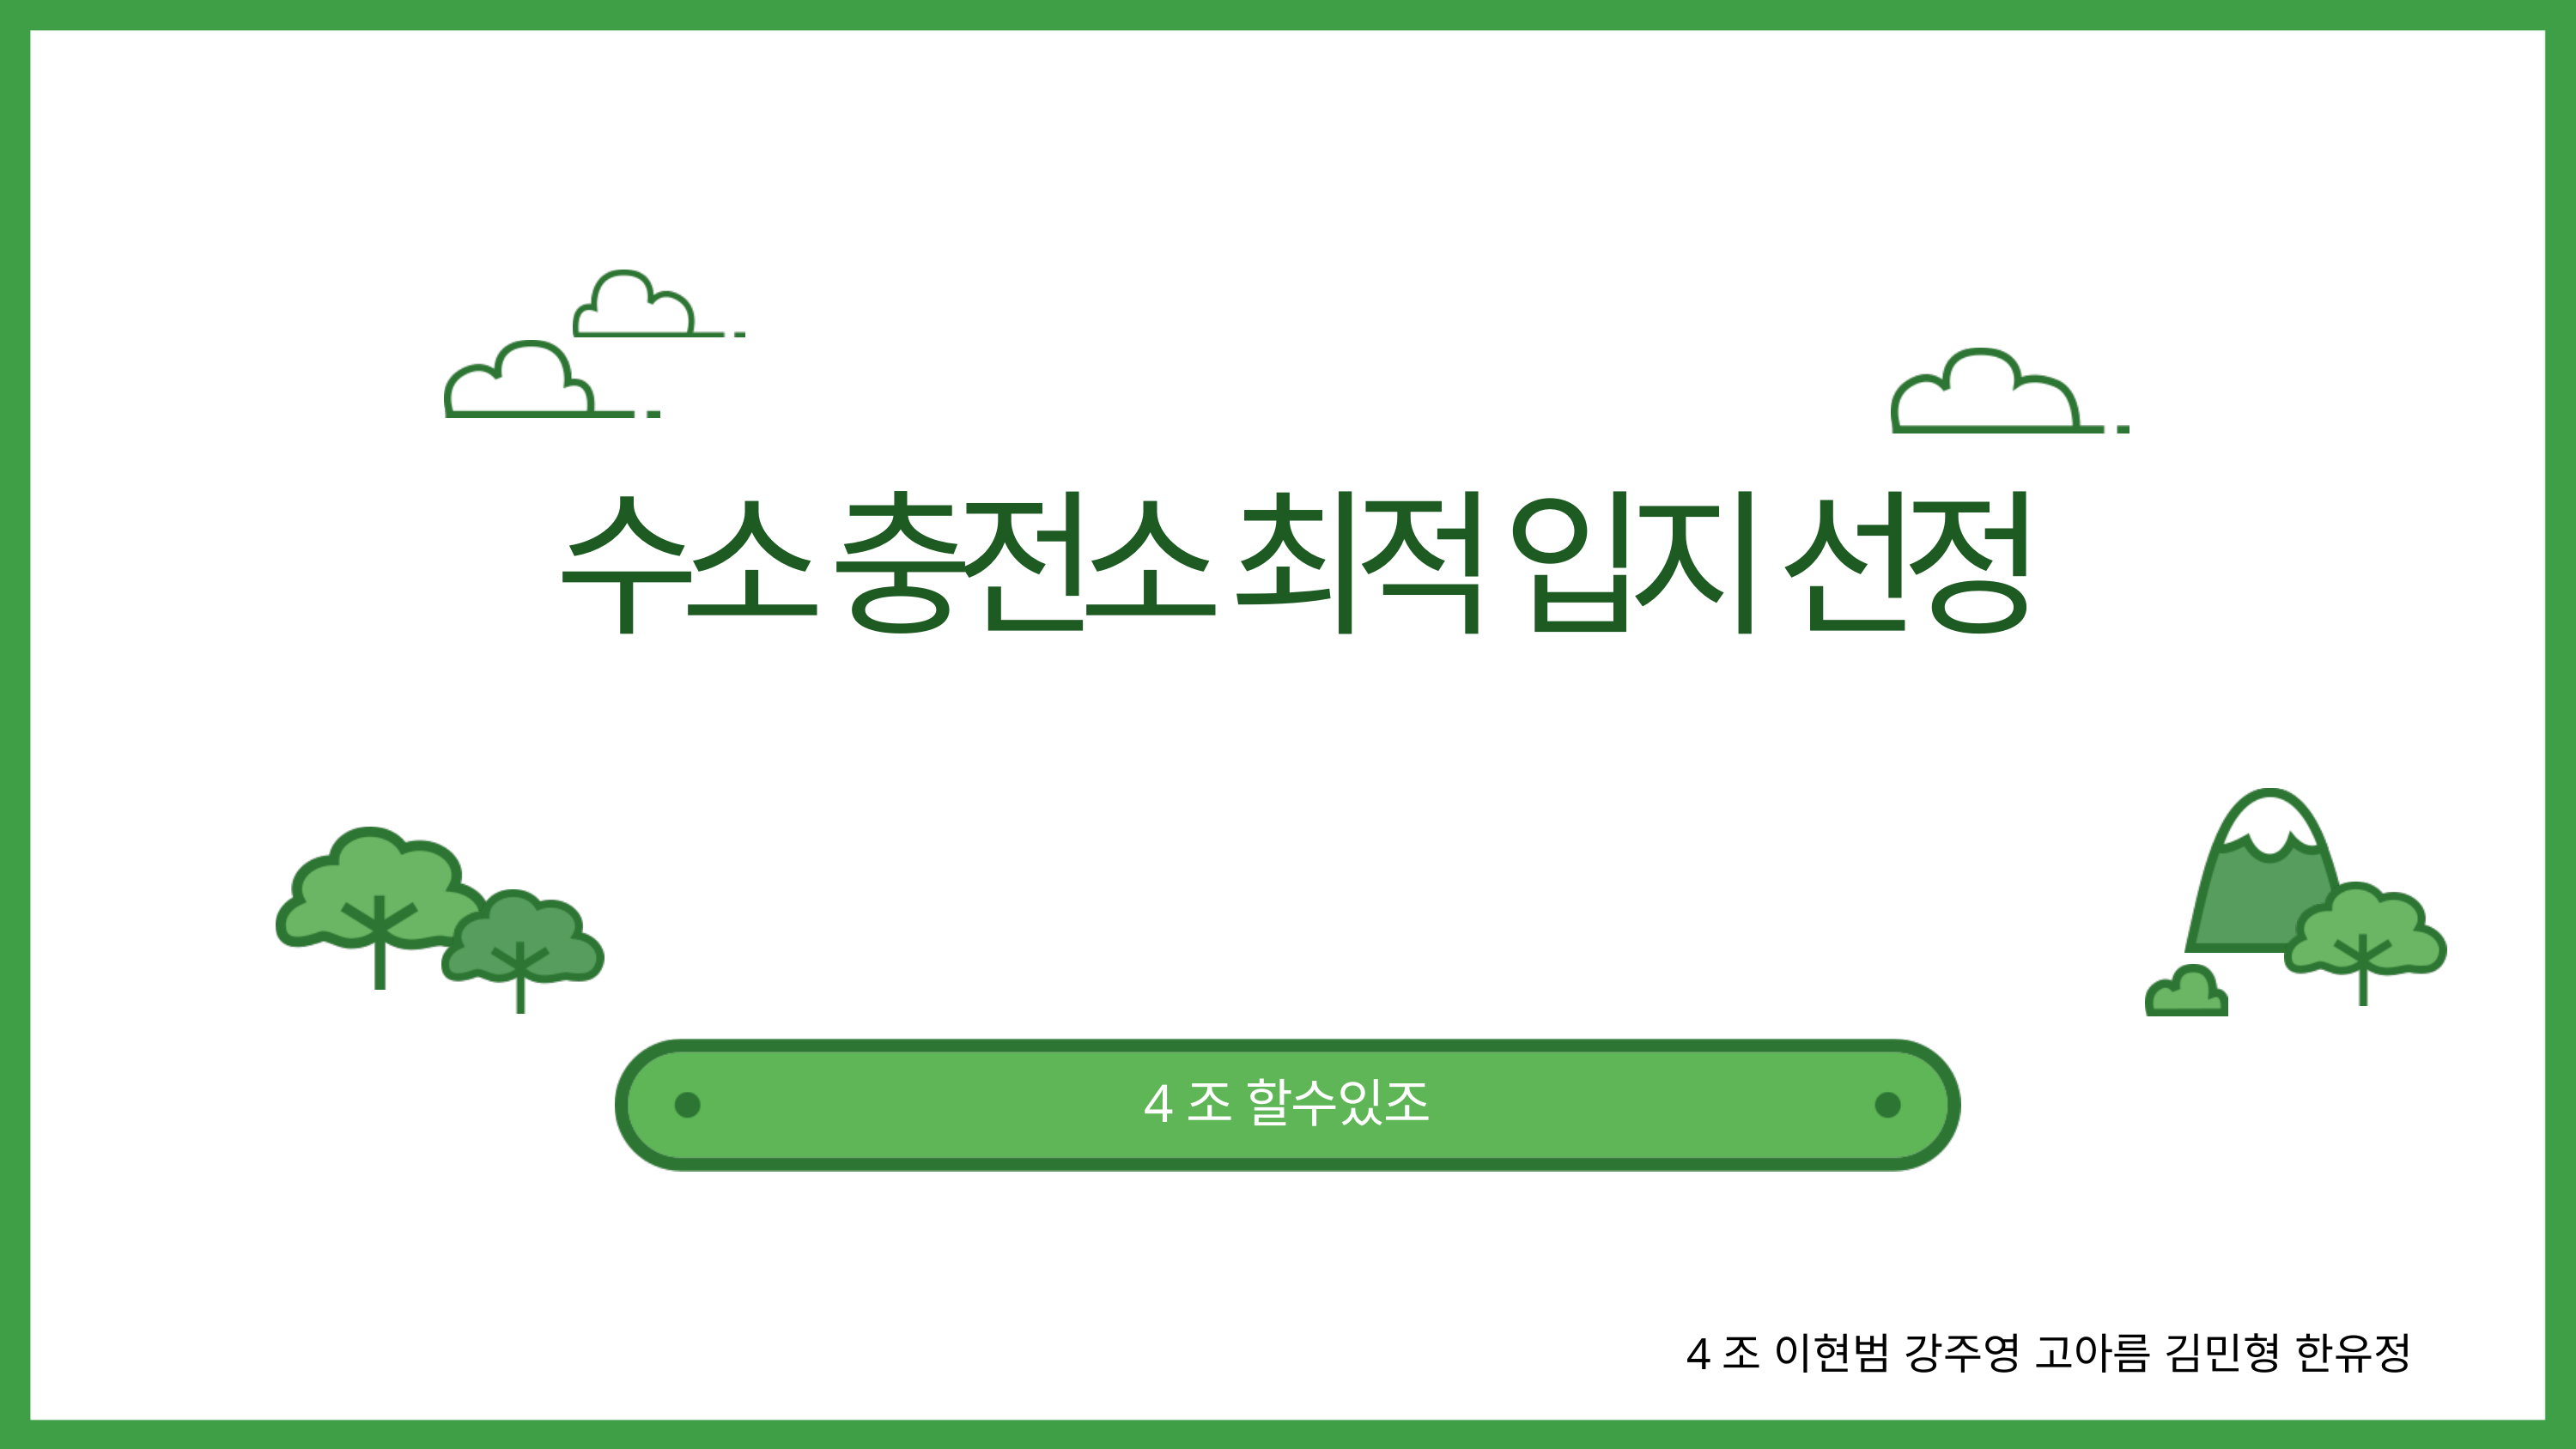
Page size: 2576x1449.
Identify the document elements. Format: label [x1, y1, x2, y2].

text_box [1891, 348, 2129, 433]
text_box [441, 888, 605, 1014]
text_box [2145, 964, 2229, 1016]
text_box [276, 826, 490, 990]
text_box [573, 270, 745, 338]
text_box [2284, 881, 2448, 1006]
text_box [444, 340, 660, 418]
text_box [615, 1039, 1961, 1172]
text_box [0, 0, 2576, 1449]
text_box [2184, 788, 2357, 954]
